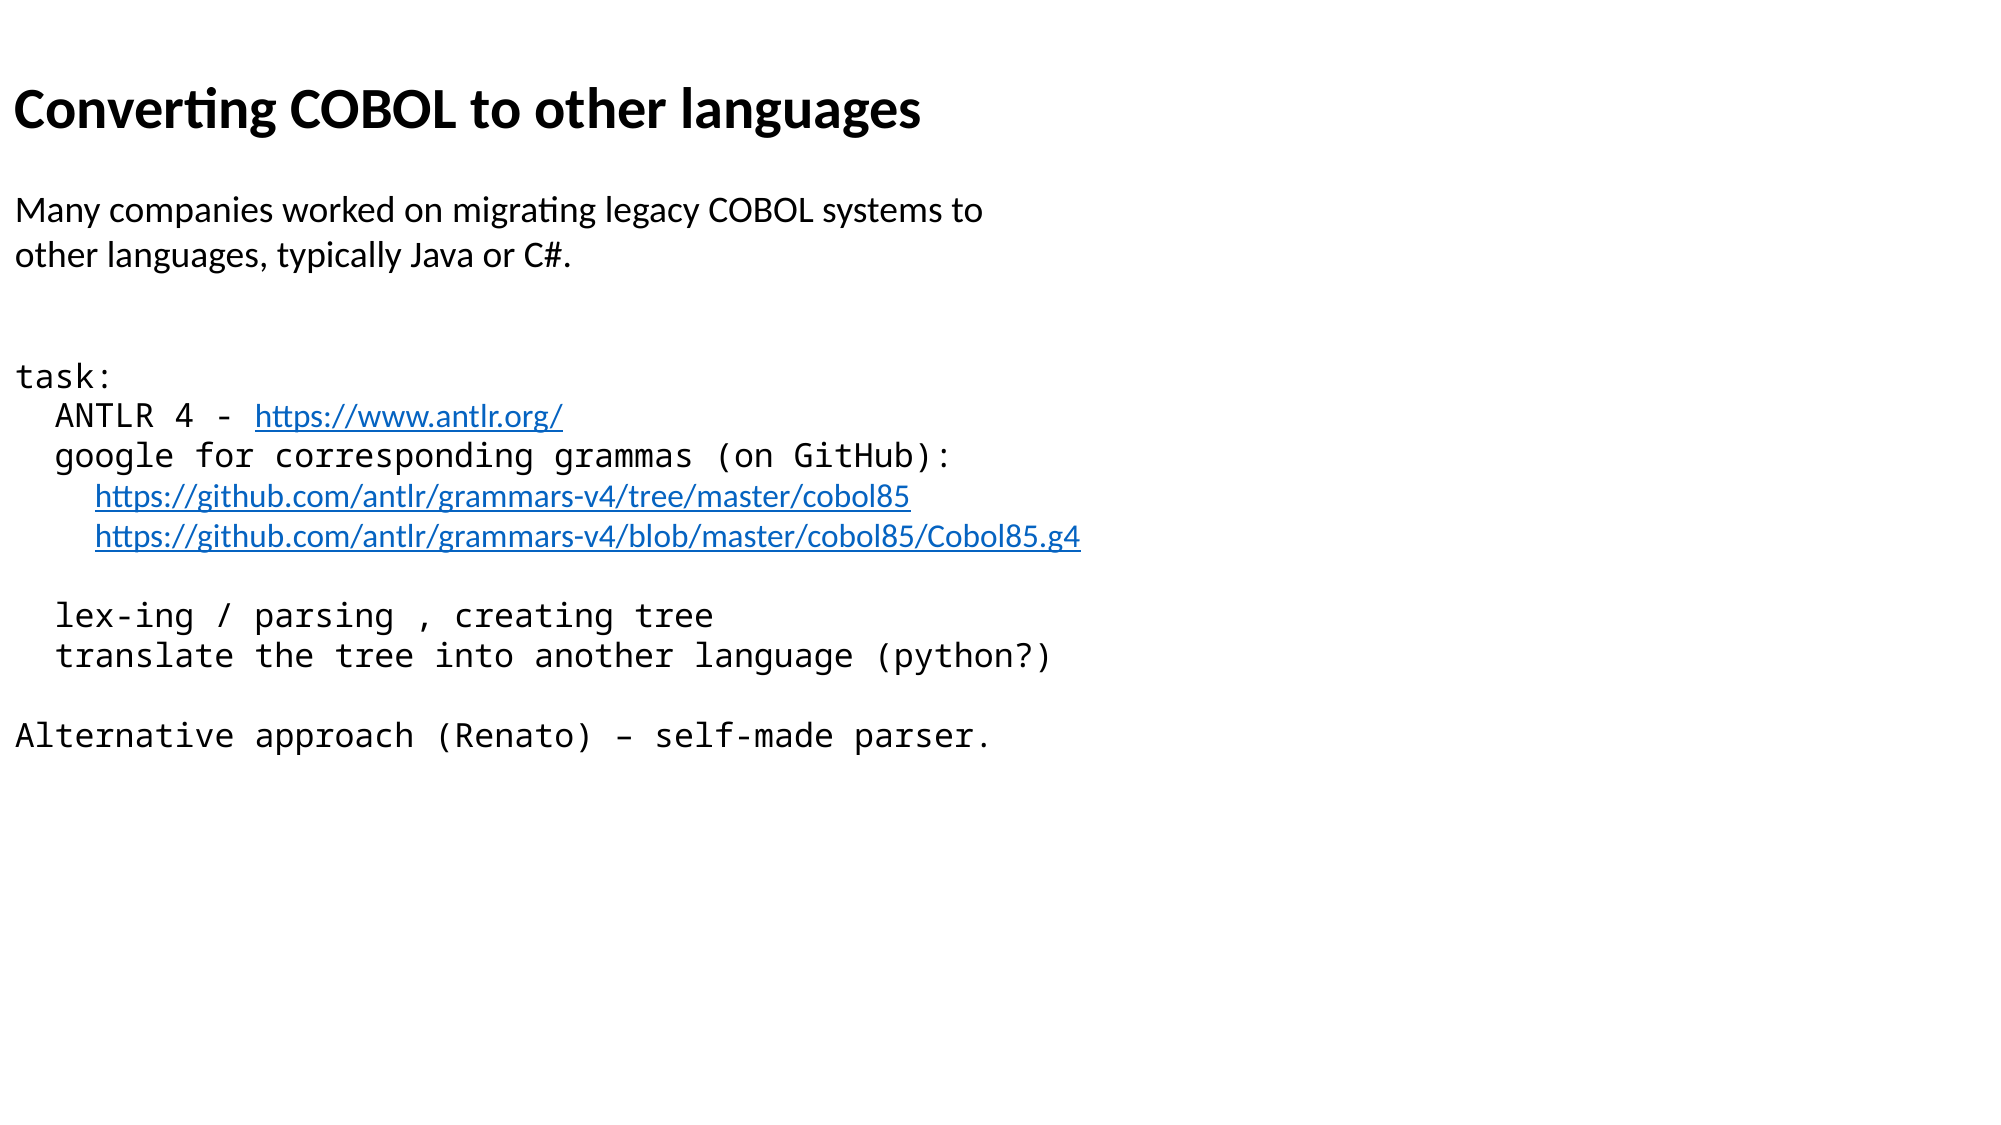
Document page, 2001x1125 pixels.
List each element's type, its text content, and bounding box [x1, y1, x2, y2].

text_box Converting COBOL to other languages Many companies worked on migrating legacy COBOL systems to other languages, typically Java or C#. task: ANTLR 4 - https://www.antlr.org/ google for corresponding grammas (on GitHub): https://github.com/antlr/grammars-v4/tree/master/cobol85 https://github.com/antlr/grammars-v4/blob/master/cobol85/Cobol85.g4 lex-ing / parsing , creating tree translate the tree into another language (python?) Alternative approach (Renato) – self-made parser. [0, 62, 1142, 762]
